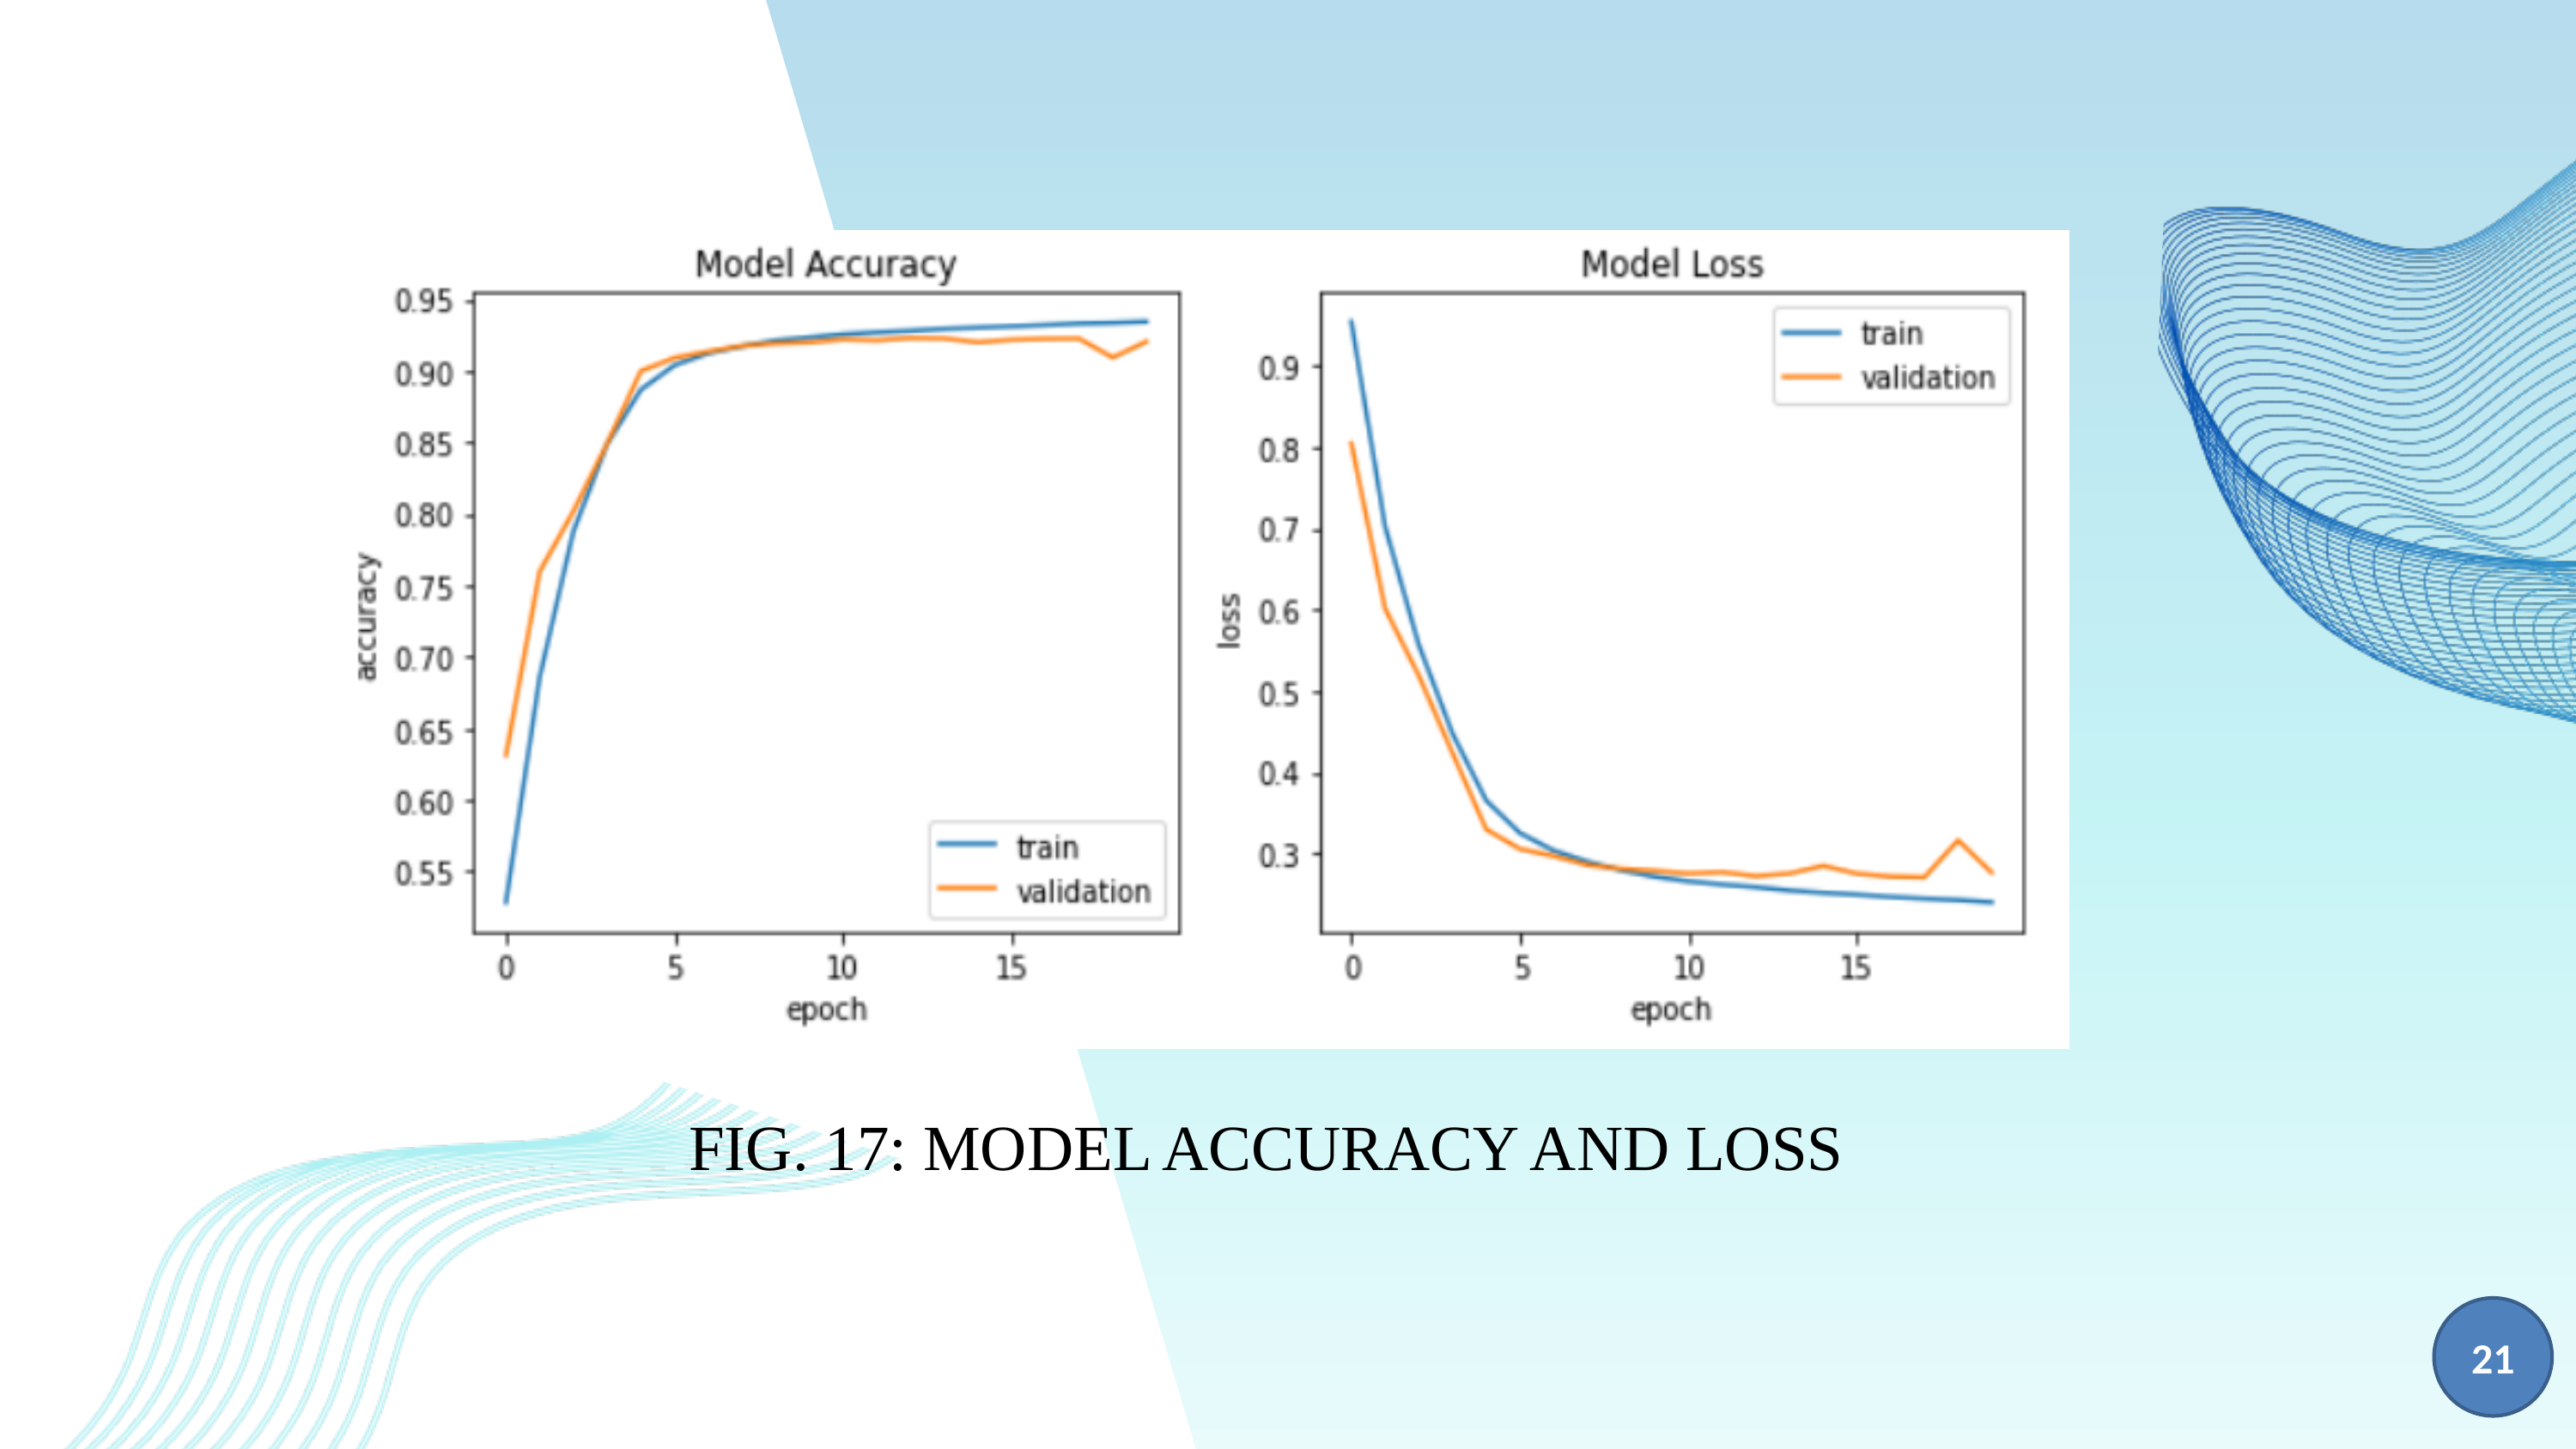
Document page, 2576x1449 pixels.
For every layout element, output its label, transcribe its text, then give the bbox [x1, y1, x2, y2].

text_box 21 [2432, 1295, 2555, 1418]
text_box [2138, 33, 2576, 823]
picture [332, 230, 2070, 1049]
text_box FIG. 17: MODEL ACCURACY AND LOSS [676, 1100, 1900, 1344]
text_box [0, 865, 1066, 1449]
text_box [766, 0, 2576, 1449]
